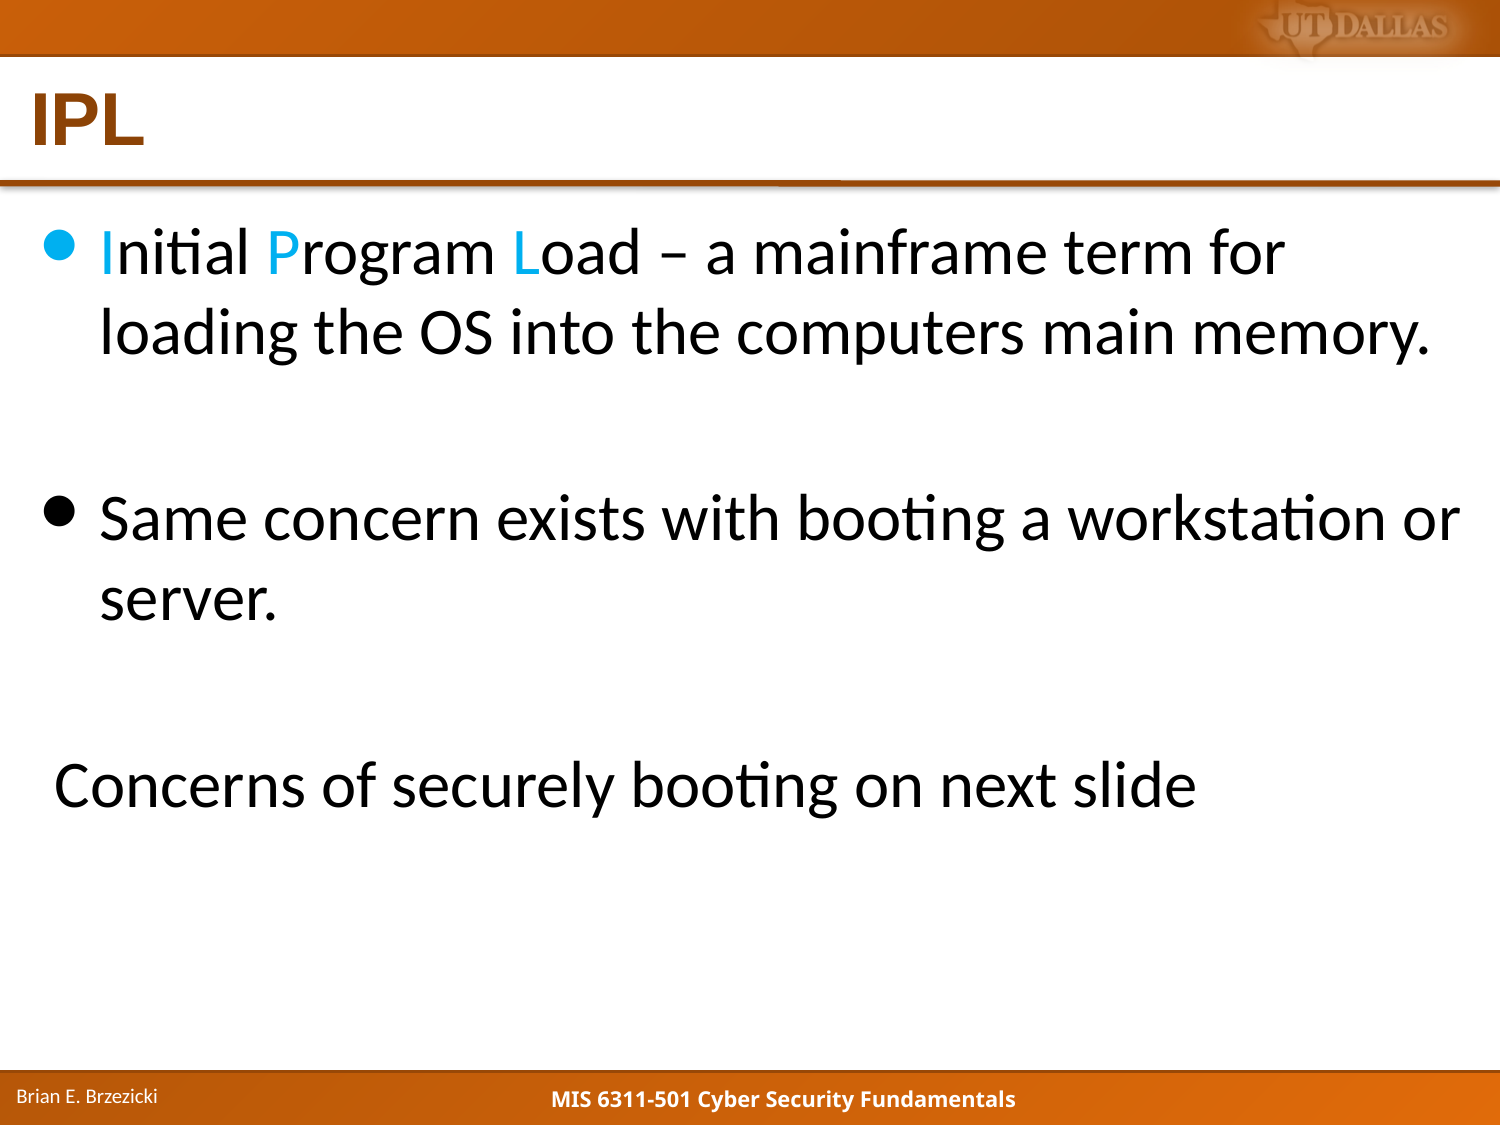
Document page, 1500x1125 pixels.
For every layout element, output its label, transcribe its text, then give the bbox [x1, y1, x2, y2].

list Initial Program Load – a mainframe term for loading the OS into the computers main memory. Same concern exists with booting a workstation or server. Concerns of securely booting on next slide [24, 199, 1500, 1077]
text_box Brian E. Brzezicki [1, 1074, 173, 1115]
title IPL [0, 64, 1500, 178]
picture [1218, 0, 1500, 64]
